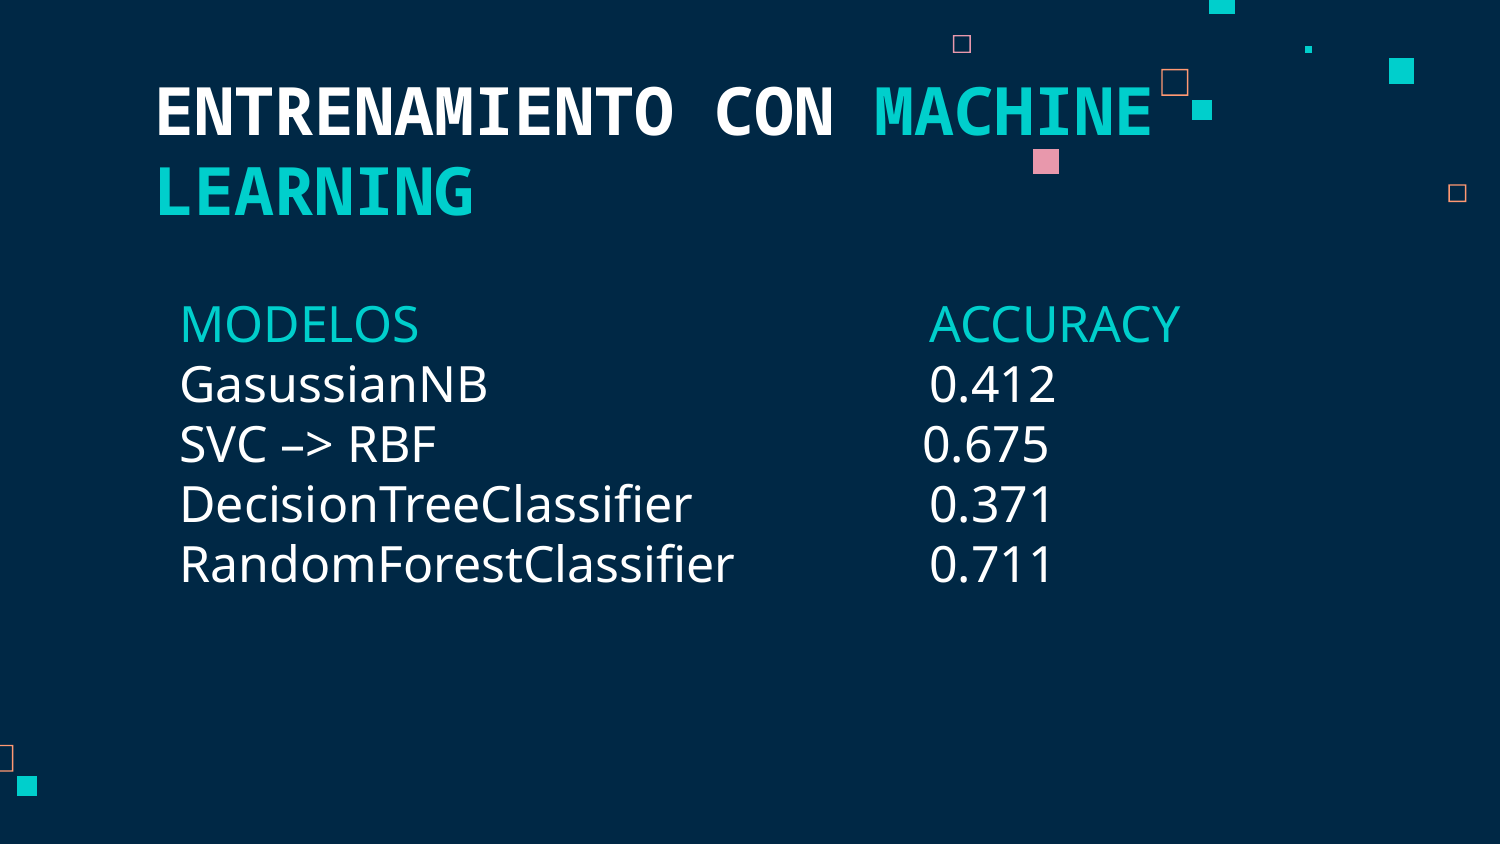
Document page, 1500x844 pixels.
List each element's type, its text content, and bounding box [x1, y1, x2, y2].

list MODELOS ACCURACY GasussianNB 0.412 SVC –> RBF 0.675 DecisionTreeClassifier 0.371 RandomForestClassifier 0.711 [139, 277, 1361, 696]
title ENTRENAMIENTO CON MACHINE LEARNING [139, 148, 1361, 244]
